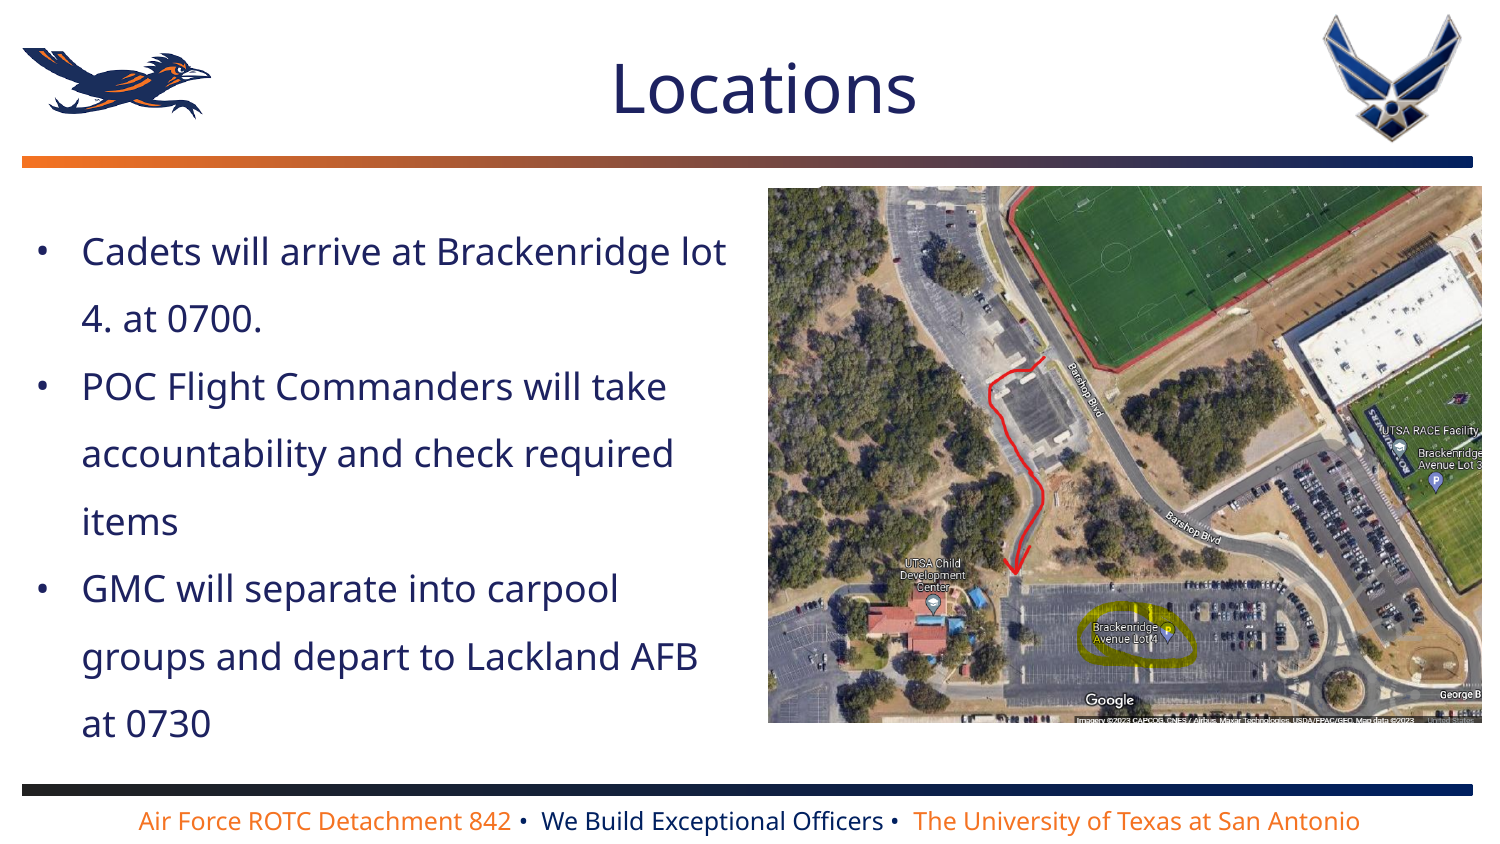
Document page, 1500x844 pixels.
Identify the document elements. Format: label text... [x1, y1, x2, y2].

picture [21, 48, 212, 121]
text_box Locations [235, 39, 1288, 133]
text_box [22, 784, 1473, 796]
text_box [22, 156, 1473, 168]
text_box Air Force ROTC Detachment 842 • We Build Exceptional Officers • The University of Texas at San Antonio [0, 799, 1500, 841]
picture [767, 186, 1482, 723]
picture [1293, 13, 1491, 154]
text_box Cadets will arrive at Brackenridge lot 4. at 0700. POC Flight Commanders will take accountability and check required items GMC will separate into carpool groups and depart to Lackland AFB at 0730 [22, 199, 750, 766]
